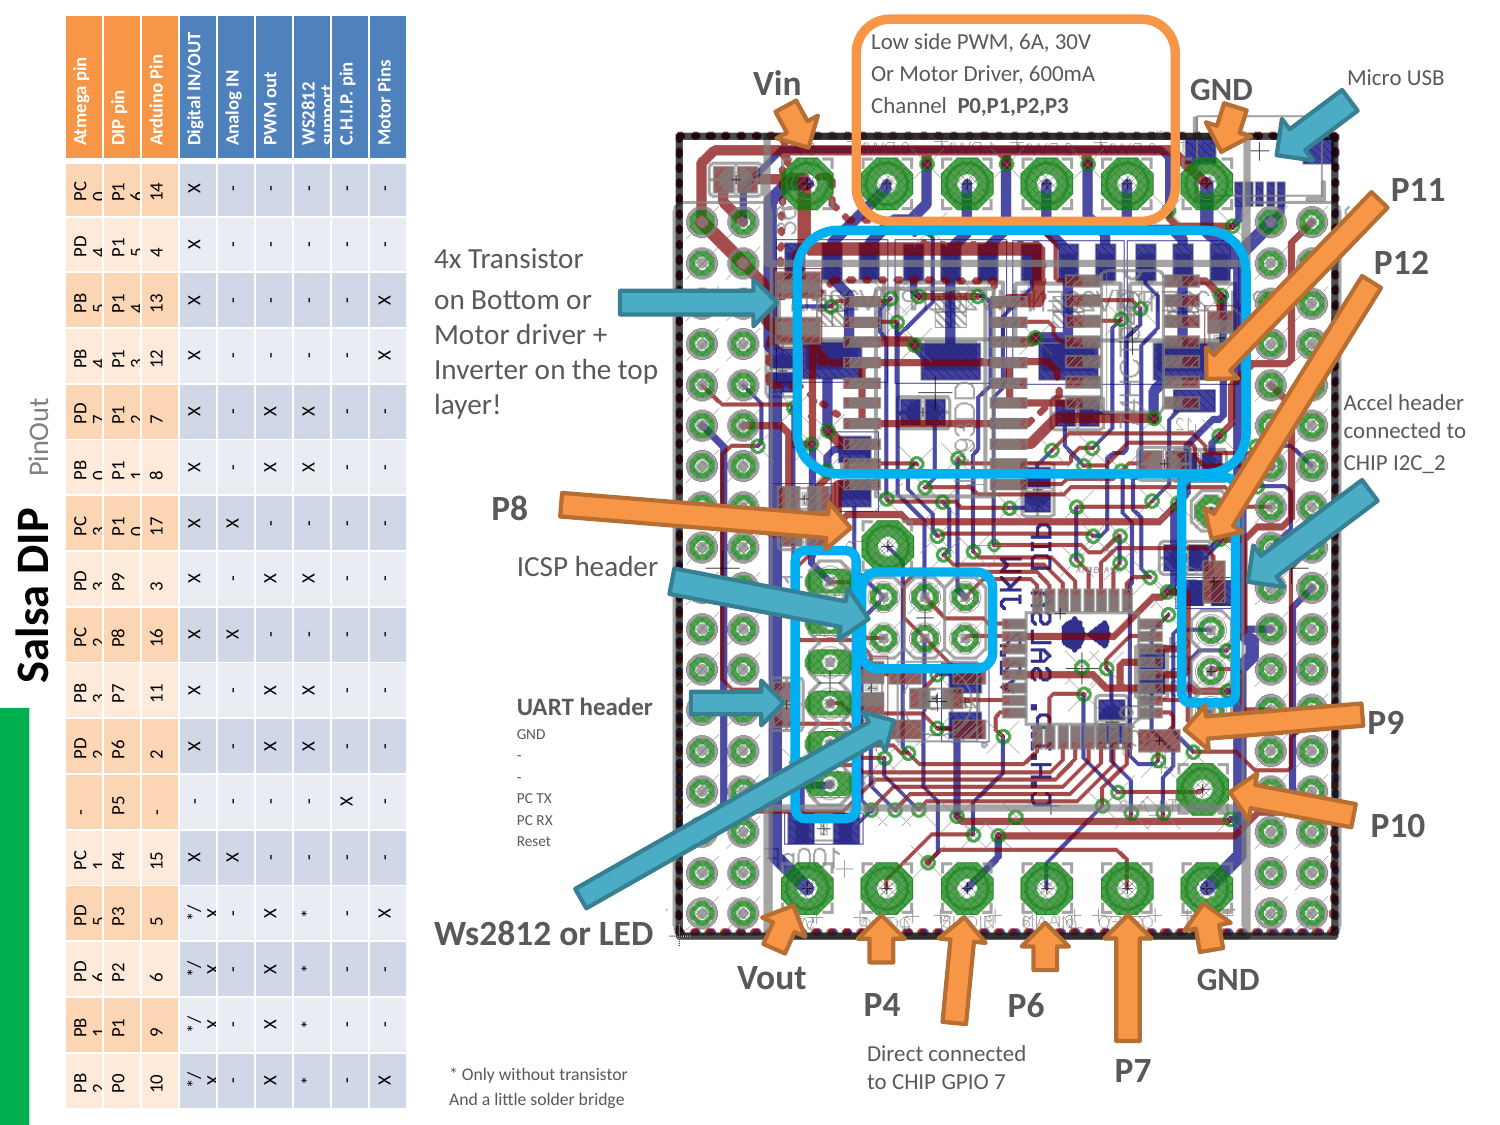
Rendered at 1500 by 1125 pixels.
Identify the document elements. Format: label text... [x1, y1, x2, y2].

table_cell X [180, 273, 216, 327]
table_cell - [294, 329, 330, 383]
table_cell - [370, 164, 406, 216]
table_cell - [218, 218, 254, 271]
table_cell 10 [142, 1054, 178, 1108]
table_cell X [294, 663, 330, 717]
table_cell PD5 [66, 886, 102, 940]
table_cell - [370, 608, 406, 662]
table_cell - [370, 775, 406, 829]
table_cell X [180, 552, 216, 606]
text_box Micro USB [1332, 54, 1500, 121]
text_box [854, 16, 1178, 111]
table_cell */X [180, 886, 216, 940]
table_cell X [294, 719, 330, 773]
table_cell X [180, 663, 216, 717]
table_cell - [256, 218, 292, 271]
table_cell X [256, 385, 292, 439]
table_cell - [332, 663, 368, 717]
table_cell P10 [104, 496, 140, 550]
table_cell - [370, 831, 406, 885]
table_cell PB1 [66, 998, 102, 1052]
table_cell X [256, 1054, 292, 1108]
table_cell X [370, 886, 406, 940]
table_cell P3 [104, 886, 140, 940]
text_box P4 [808, 973, 933, 1029]
text_box Ws2812 or LED [419, 902, 739, 965]
table_cell X [370, 329, 406, 383]
table_cell P12 [104, 385, 140, 439]
table_cell - [256, 775, 292, 829]
text_box [1114, 960, 1142, 1039]
table_cell X [256, 998, 292, 1052]
table_cell X [180, 218, 216, 271]
table_cell PD7 [66, 385, 102, 439]
table_cell */X [180, 1054, 216, 1108]
table_cell - [256, 496, 292, 550]
text_box GND [1178, 60, 1275, 111]
table_cell - [218, 552, 254, 606]
table_cell P13 [104, 329, 140, 383]
table_cell X [180, 440, 216, 494]
table_cell X [218, 831, 254, 885]
text_box [617, 288, 660, 317]
table_cell - [332, 273, 368, 327]
table_cell 11 [142, 663, 178, 717]
table_cell - [332, 831, 368, 885]
table_cell PD2 [66, 719, 102, 773]
table_cell - [332, 218, 368, 271]
table_cell - [218, 329, 254, 383]
table_cell 9 [142, 998, 178, 1052]
table_cell X [370, 273, 406, 327]
text_box [573, 838, 660, 902]
table_cell - [332, 385, 368, 439]
table_cell - [218, 164, 254, 216]
table_cell X [256, 552, 292, 606]
table_cell 8 [142, 440, 178, 494]
table_cell * [294, 998, 330, 1052]
table_cell */X [180, 998, 216, 1052]
table_header Atmega pin [66, 16, 102, 158]
text_box UART header GND - - PC TX PC RX Reset [501, 683, 660, 858]
table_cell X [370, 1054, 406, 1108]
table_cell - [218, 719, 254, 773]
table_cell X [180, 496, 216, 550]
table_cell PC2 [66, 608, 102, 662]
table_cell * [294, 1054, 330, 1108]
table_header Motor Pins [370, 16, 406, 158]
table_cell PB2 [66, 1054, 102, 1108]
table_cell PB5 [66, 273, 102, 327]
table_cell - [294, 218, 330, 271]
table_cell X [180, 608, 216, 662]
table_cell P2 [104, 942, 140, 996]
table_cell - [370, 385, 406, 439]
table_cell - [142, 775, 178, 829]
table_cell - [332, 496, 368, 550]
table_cell X [256, 719, 292, 773]
table_cell - [294, 273, 330, 327]
table_cell - [332, 886, 368, 940]
table_cell 5 [142, 886, 178, 940]
table_cell P15 [104, 218, 140, 271]
table_cell - [218, 440, 254, 494]
table_cell - [370, 552, 406, 606]
table_cell X [180, 329, 216, 383]
table_cell 2 [142, 719, 178, 773]
text_box Accel header connected to CHIP I2C_2 [1358, 380, 1500, 551]
table_header C.H.I.P. pin [332, 16, 368, 158]
text_box [0, 706, 32, 1125]
text_box P8 [476, 477, 660, 541]
table_cell PC3 [66, 496, 102, 550]
table_cell P7 [104, 663, 140, 717]
table_cell P0 [104, 1054, 140, 1108]
table_cell - [294, 775, 330, 829]
table_cell - [332, 164, 368, 216]
table_cell - [332, 1054, 368, 1108]
table_cell X [294, 440, 330, 494]
table_header Analog IN [218, 16, 254, 158]
table_cell P11 [104, 440, 140, 494]
table_cell - [180, 775, 216, 829]
table_cell PD3 [66, 552, 102, 606]
table_cell - [218, 886, 254, 940]
table_cell - [370, 942, 406, 996]
text_box [940, 960, 975, 1027]
table_cell X [294, 385, 330, 439]
table_cell P6 [104, 719, 140, 773]
table_cell 7 [142, 385, 178, 439]
text_box Direct connected to CHIP GPIO 7 [851, 1031, 1050, 1087]
table_cell 13 [142, 273, 178, 327]
text_box P7 [1075, 1039, 1199, 1094]
table_cell - [218, 775, 254, 829]
table_cell P1 [104, 998, 140, 1052]
table_cell P4 [104, 831, 140, 885]
table_cell PD4 [66, 218, 102, 271]
table_cell - [218, 942, 254, 996]
table_cell PB3 [66, 663, 102, 717]
table_cell - [256, 329, 292, 383]
table_cell P9 [104, 552, 140, 606]
table_cell - [294, 164, 330, 216]
table_cell - [256, 608, 292, 662]
table_cell 16 [142, 608, 178, 662]
table_cell X [256, 886, 292, 940]
table_cell 15 [142, 831, 178, 885]
table_cell P5 [104, 775, 140, 829]
table_cell - [218, 273, 254, 327]
table_cell X [180, 164, 216, 216]
table_cell X [180, 385, 216, 439]
table_cell 6 [142, 942, 178, 996]
table_cell - [370, 218, 406, 271]
table_cell - [370, 998, 406, 1052]
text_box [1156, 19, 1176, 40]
table_cell - [370, 719, 406, 773]
text_box 4x Transistor on Bottom or Motor driver + Inverter on the top layer! [419, 231, 660, 467]
table_cell - [332, 552, 368, 606]
table_cell X [256, 440, 292, 494]
picture [665, 113, 1354, 953]
table_cell - [218, 1054, 254, 1108]
table_cell * [294, 886, 330, 940]
table_cell 4 [142, 218, 178, 271]
title Salsa DIP PinOut [0, 19, 64, 699]
table_header PWM out [256, 16, 292, 158]
text_box ICSP header [501, 541, 660, 603]
table_cell PC1 [66, 831, 102, 885]
table_header DIP pin [104, 16, 140, 158]
text_box GND [1181, 960, 1282, 1006]
table_cell X [294, 552, 330, 606]
table_cell X [332, 775, 368, 829]
table_cell PC0 [66, 164, 102, 216]
table_cell X [218, 608, 254, 662]
table_cell - [332, 942, 368, 996]
table_cell P16 [104, 164, 140, 216]
text_box P12 [1358, 231, 1483, 287]
table_cell P14 [104, 273, 140, 327]
table_cell 3 [142, 552, 178, 606]
table_cell - [332, 719, 368, 773]
table_cell - [294, 831, 330, 885]
table_cell X [180, 719, 216, 773]
text_box [867, 960, 896, 965]
table_cell 14 [142, 164, 178, 216]
table_cell X [218, 496, 254, 550]
table_cell - [256, 831, 292, 885]
table_header Digital IN/OUT [180, 16, 216, 158]
table_cell - [370, 440, 406, 494]
table_cell P8 [104, 608, 140, 662]
table_header Arduino Pin [142, 16, 178, 158]
table_cell - [332, 998, 368, 1052]
table_cell - [218, 663, 254, 717]
table_cell - [256, 164, 292, 216]
table_cell * [294, 942, 330, 996]
text_box P9 [1358, 691, 1476, 747]
table_cell - [66, 775, 102, 829]
text_box P11 [1375, 158, 1500, 214]
text_box [1358, 287, 1384, 329]
subtitle Vin [738, 52, 854, 108]
table_cell - [294, 608, 330, 662]
text_box P10 [1358, 794, 1480, 850]
table_cell - [332, 440, 368, 494]
table_cell - [218, 998, 254, 1052]
text_box [1358, 477, 1380, 519]
table_cell - [218, 385, 254, 439]
table_cell */X [180, 942, 216, 996]
text_box [1219, 101, 1249, 111]
table_cell PB4 [66, 329, 102, 383]
text_box [773, 98, 805, 111]
table_cell 17 [142, 496, 178, 550]
table_cell PD6 [66, 942, 102, 996]
table_cell PB0 [66, 440, 102, 494]
text_box [1031, 960, 1060, 973]
table_cell X [256, 942, 292, 996]
text_box P6 [992, 974, 1117, 1030]
table_cell - [370, 663, 406, 717]
table_cell - [256, 273, 292, 327]
table_cell - [332, 329, 368, 383]
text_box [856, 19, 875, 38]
text_box * Only without transistor And a little solder bridge [434, 1055, 754, 1118]
text_box [1310, 94, 1332, 111]
table_cell - [294, 496, 330, 550]
table_header WS2812 support [294, 16, 330, 158]
table_cell - [370, 496, 406, 550]
table_cell X [180, 831, 216, 885]
table_cell X [256, 663, 292, 717]
table_cell 12 [142, 329, 178, 383]
text_box Vout [722, 960, 846, 1002]
table_cell - [332, 608, 368, 662]
text_box [1358, 190, 1390, 242]
